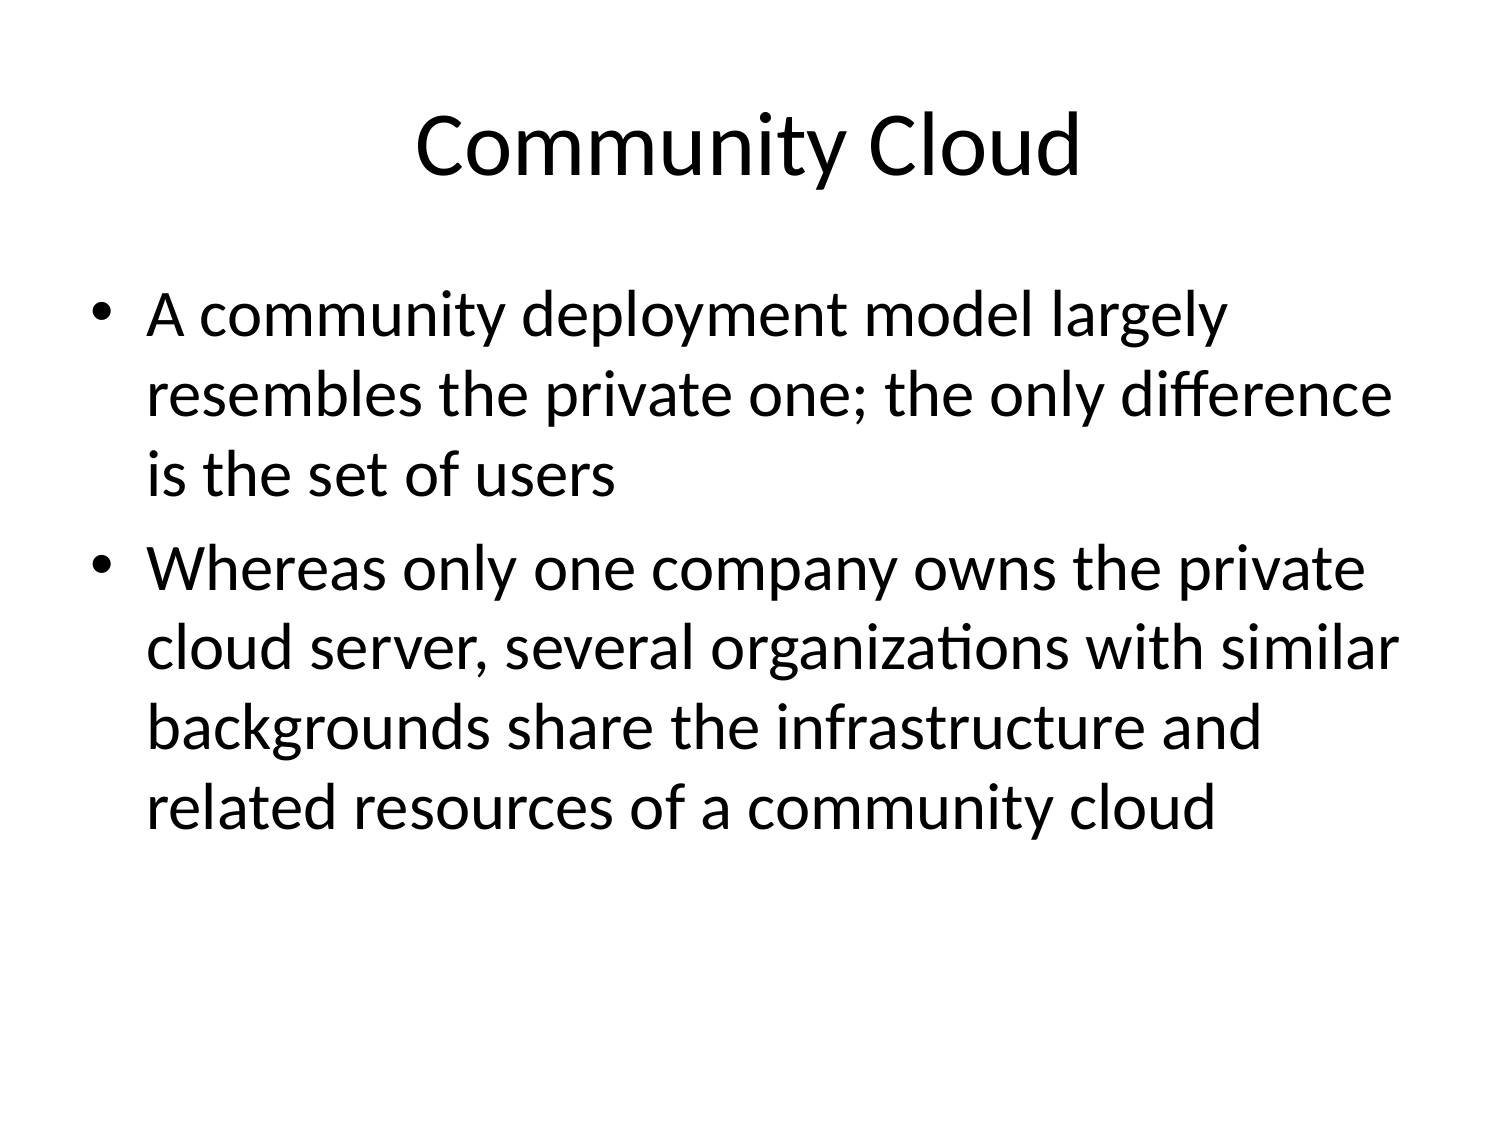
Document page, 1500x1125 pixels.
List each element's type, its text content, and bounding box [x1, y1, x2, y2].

list A community deployment model largely resembles the private one; the only difference is the set of users Whereas only one company owns the private cloud server, several organizations with similar backgrounds share the infrastructure and related resources of a community cloud [75, 262, 1425, 1005]
title Community Cloud [75, 45, 1425, 233]
